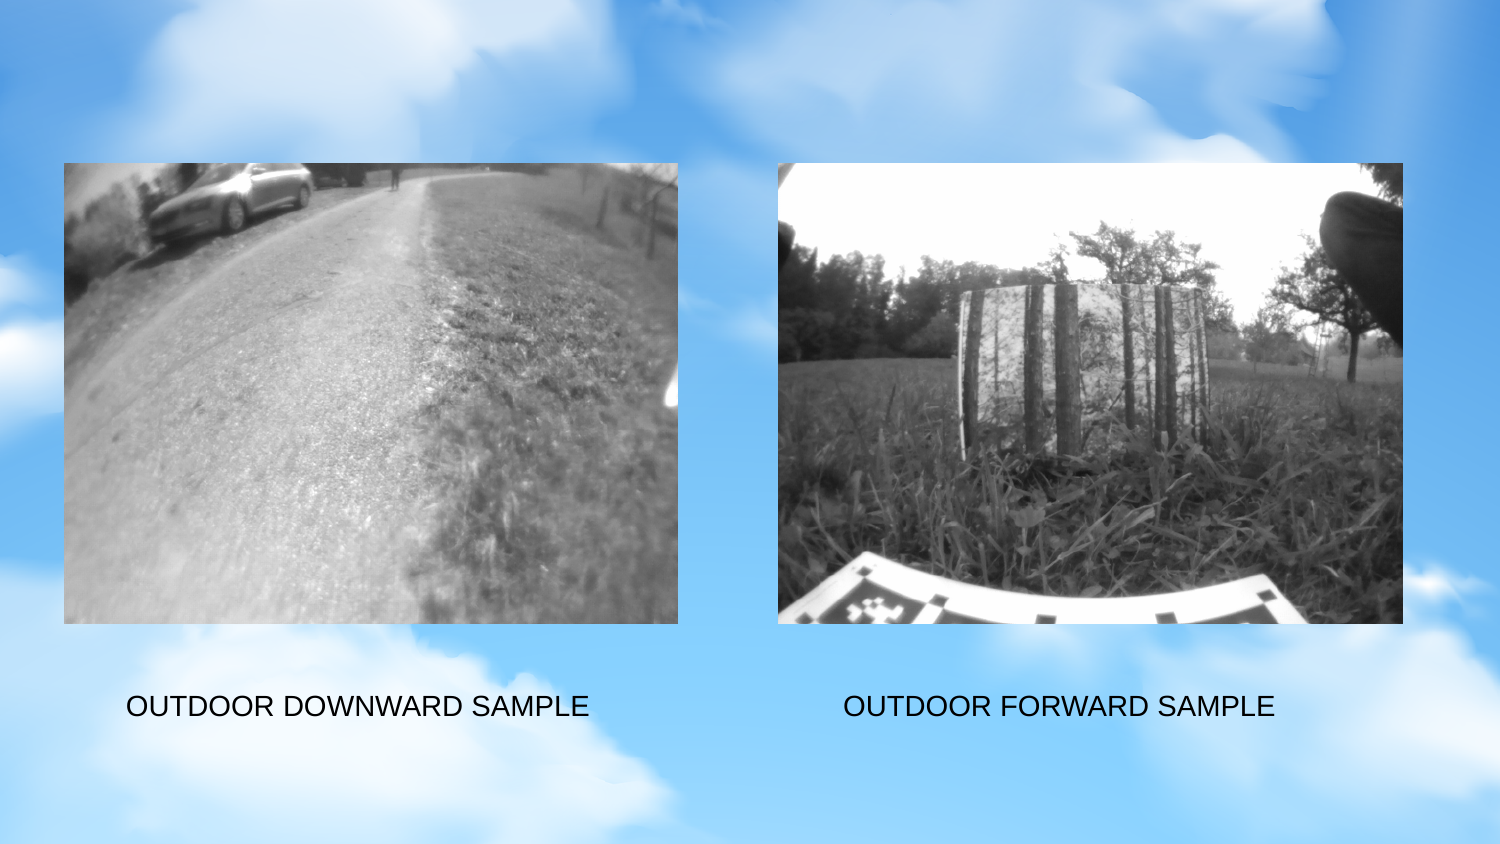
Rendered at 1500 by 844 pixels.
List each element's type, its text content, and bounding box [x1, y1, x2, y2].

picture [0, 0, 1500, 844]
text_box OUTDOOR DOWNWARD SAMPLE [111, 680, 618, 730]
text_box OUTDOOR FORWARD SAMPLE [828, 680, 1348, 730]
